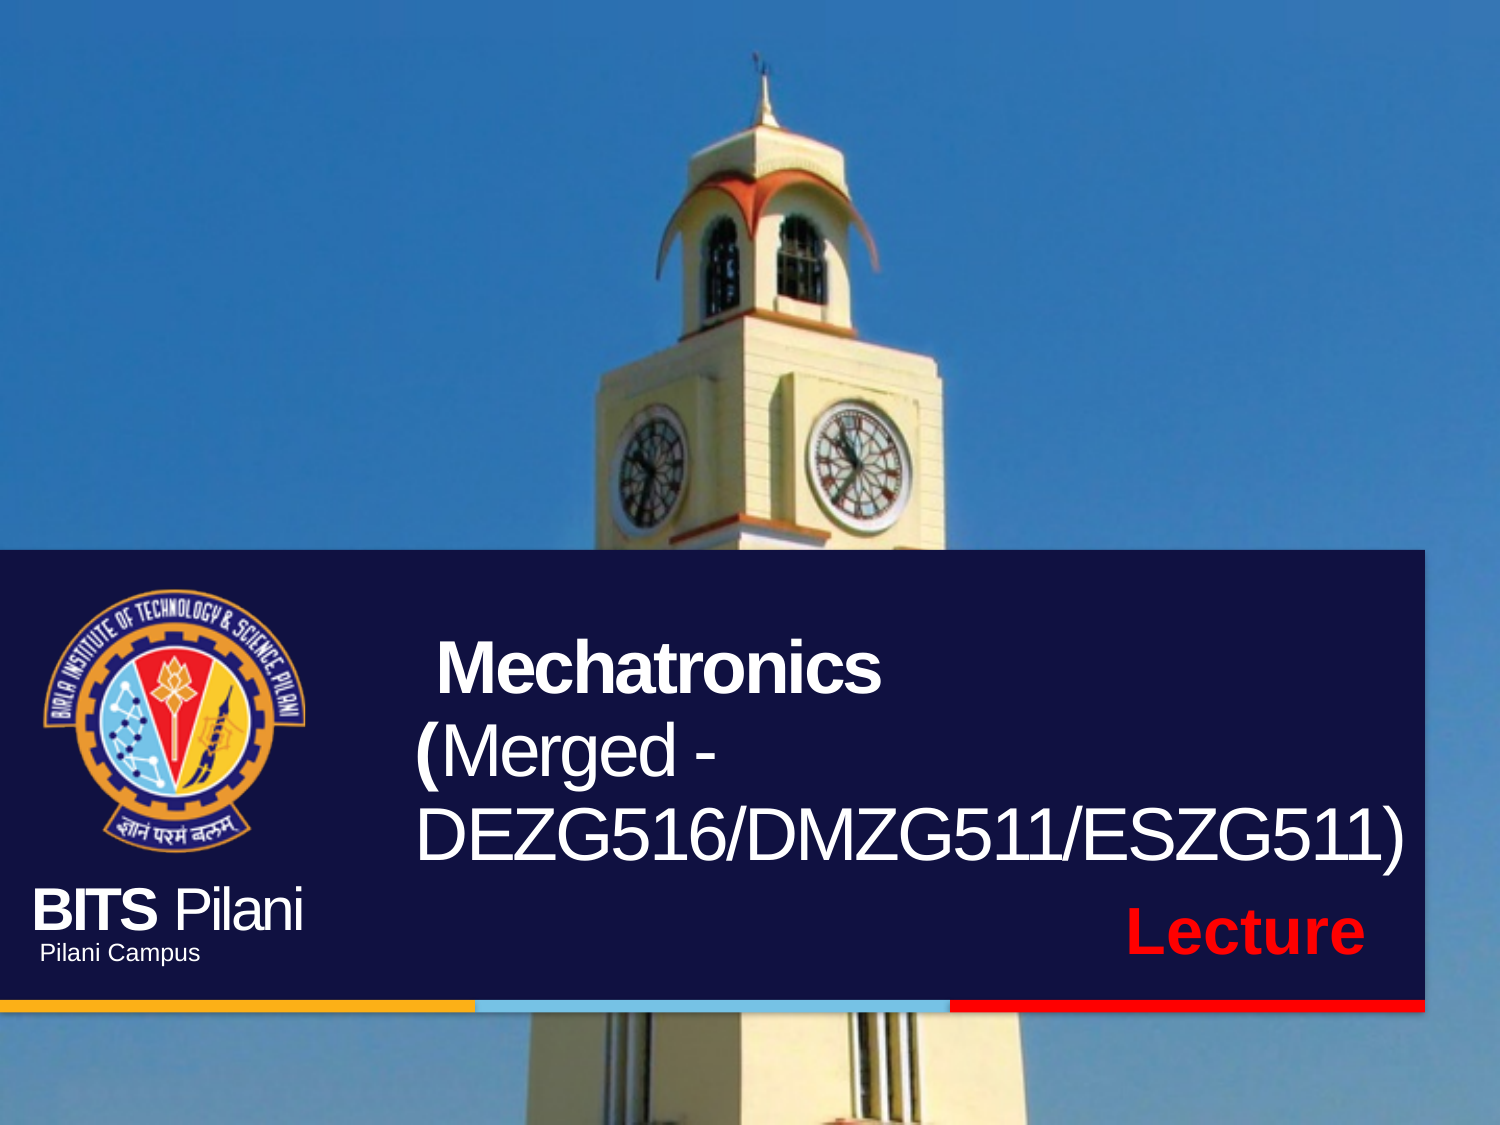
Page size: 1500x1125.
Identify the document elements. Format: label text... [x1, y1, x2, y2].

title Mechatronics (Merged - DEZG516/DMZG511/ESZG511) [399, 624, 1425, 875]
list Lecture [412, 887, 1400, 975]
picture [0, 0, 1500, 1125]
